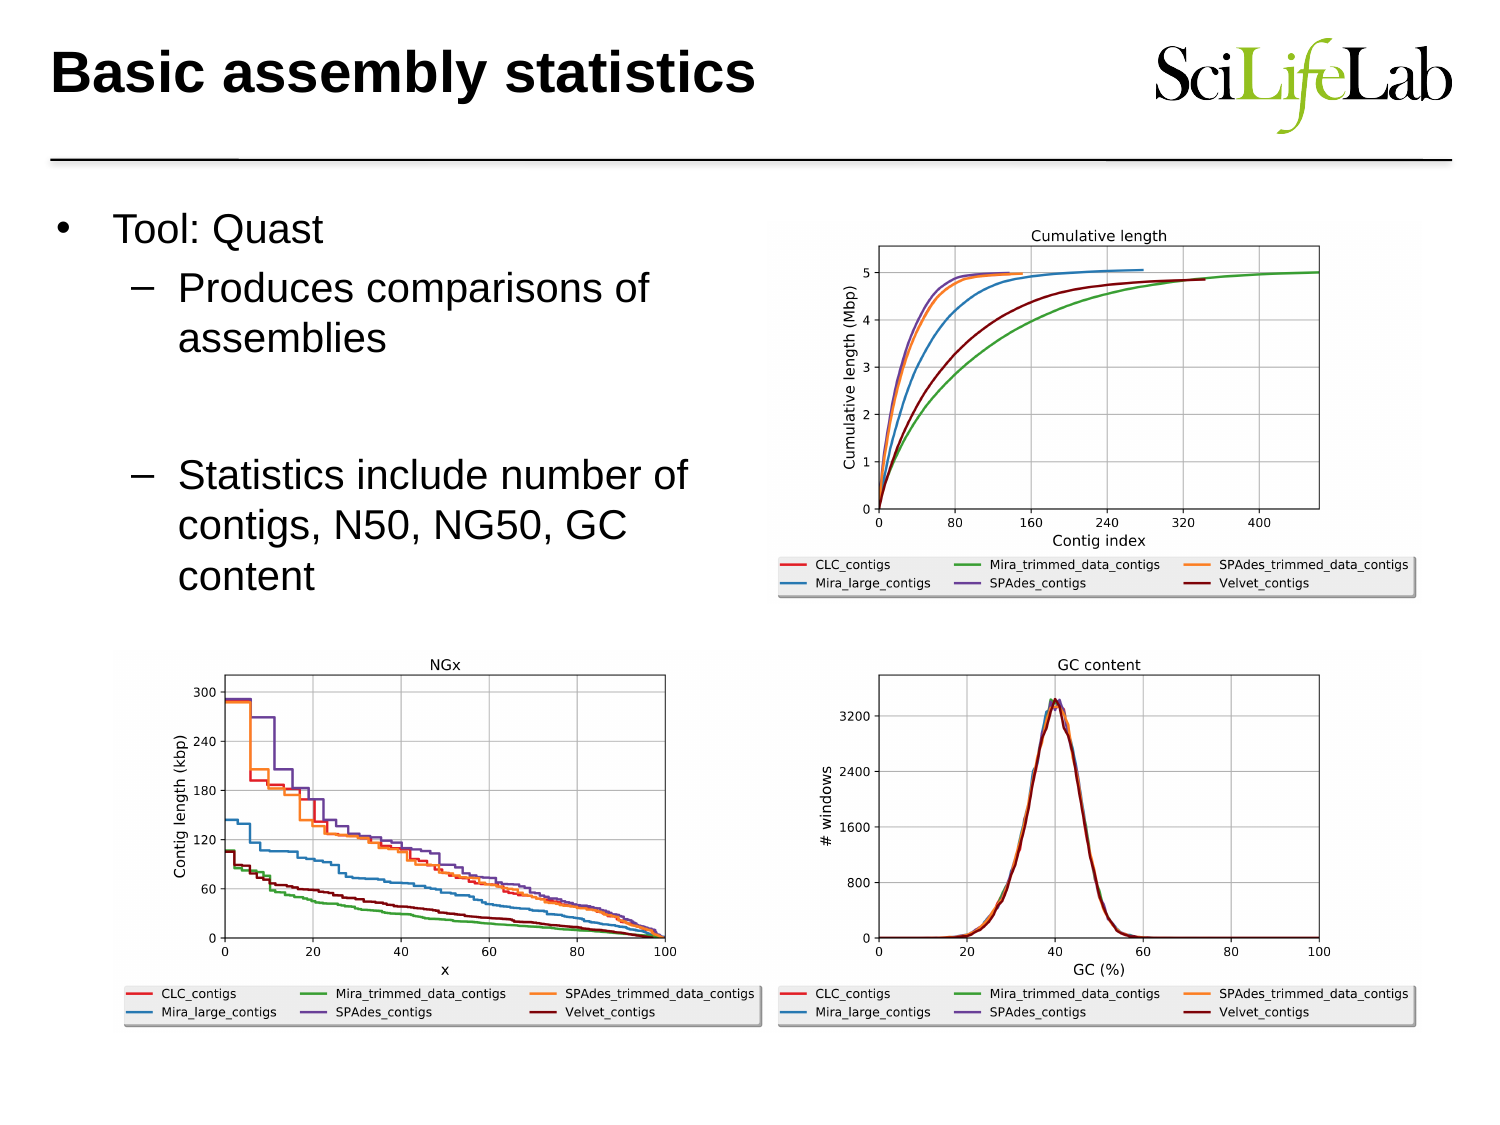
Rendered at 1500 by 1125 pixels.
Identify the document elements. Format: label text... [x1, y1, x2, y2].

picture [767, 221, 1423, 604]
picture [113, 650, 1423, 1033]
picture [1156, 38, 1452, 134]
list Tool: Quast Produces comparisons of assemblies Statistics include number of contigs, N50, NG50, GC content [56, 202, 719, 1005]
title Basic assembly statistics [50, 34, 1075, 128]
